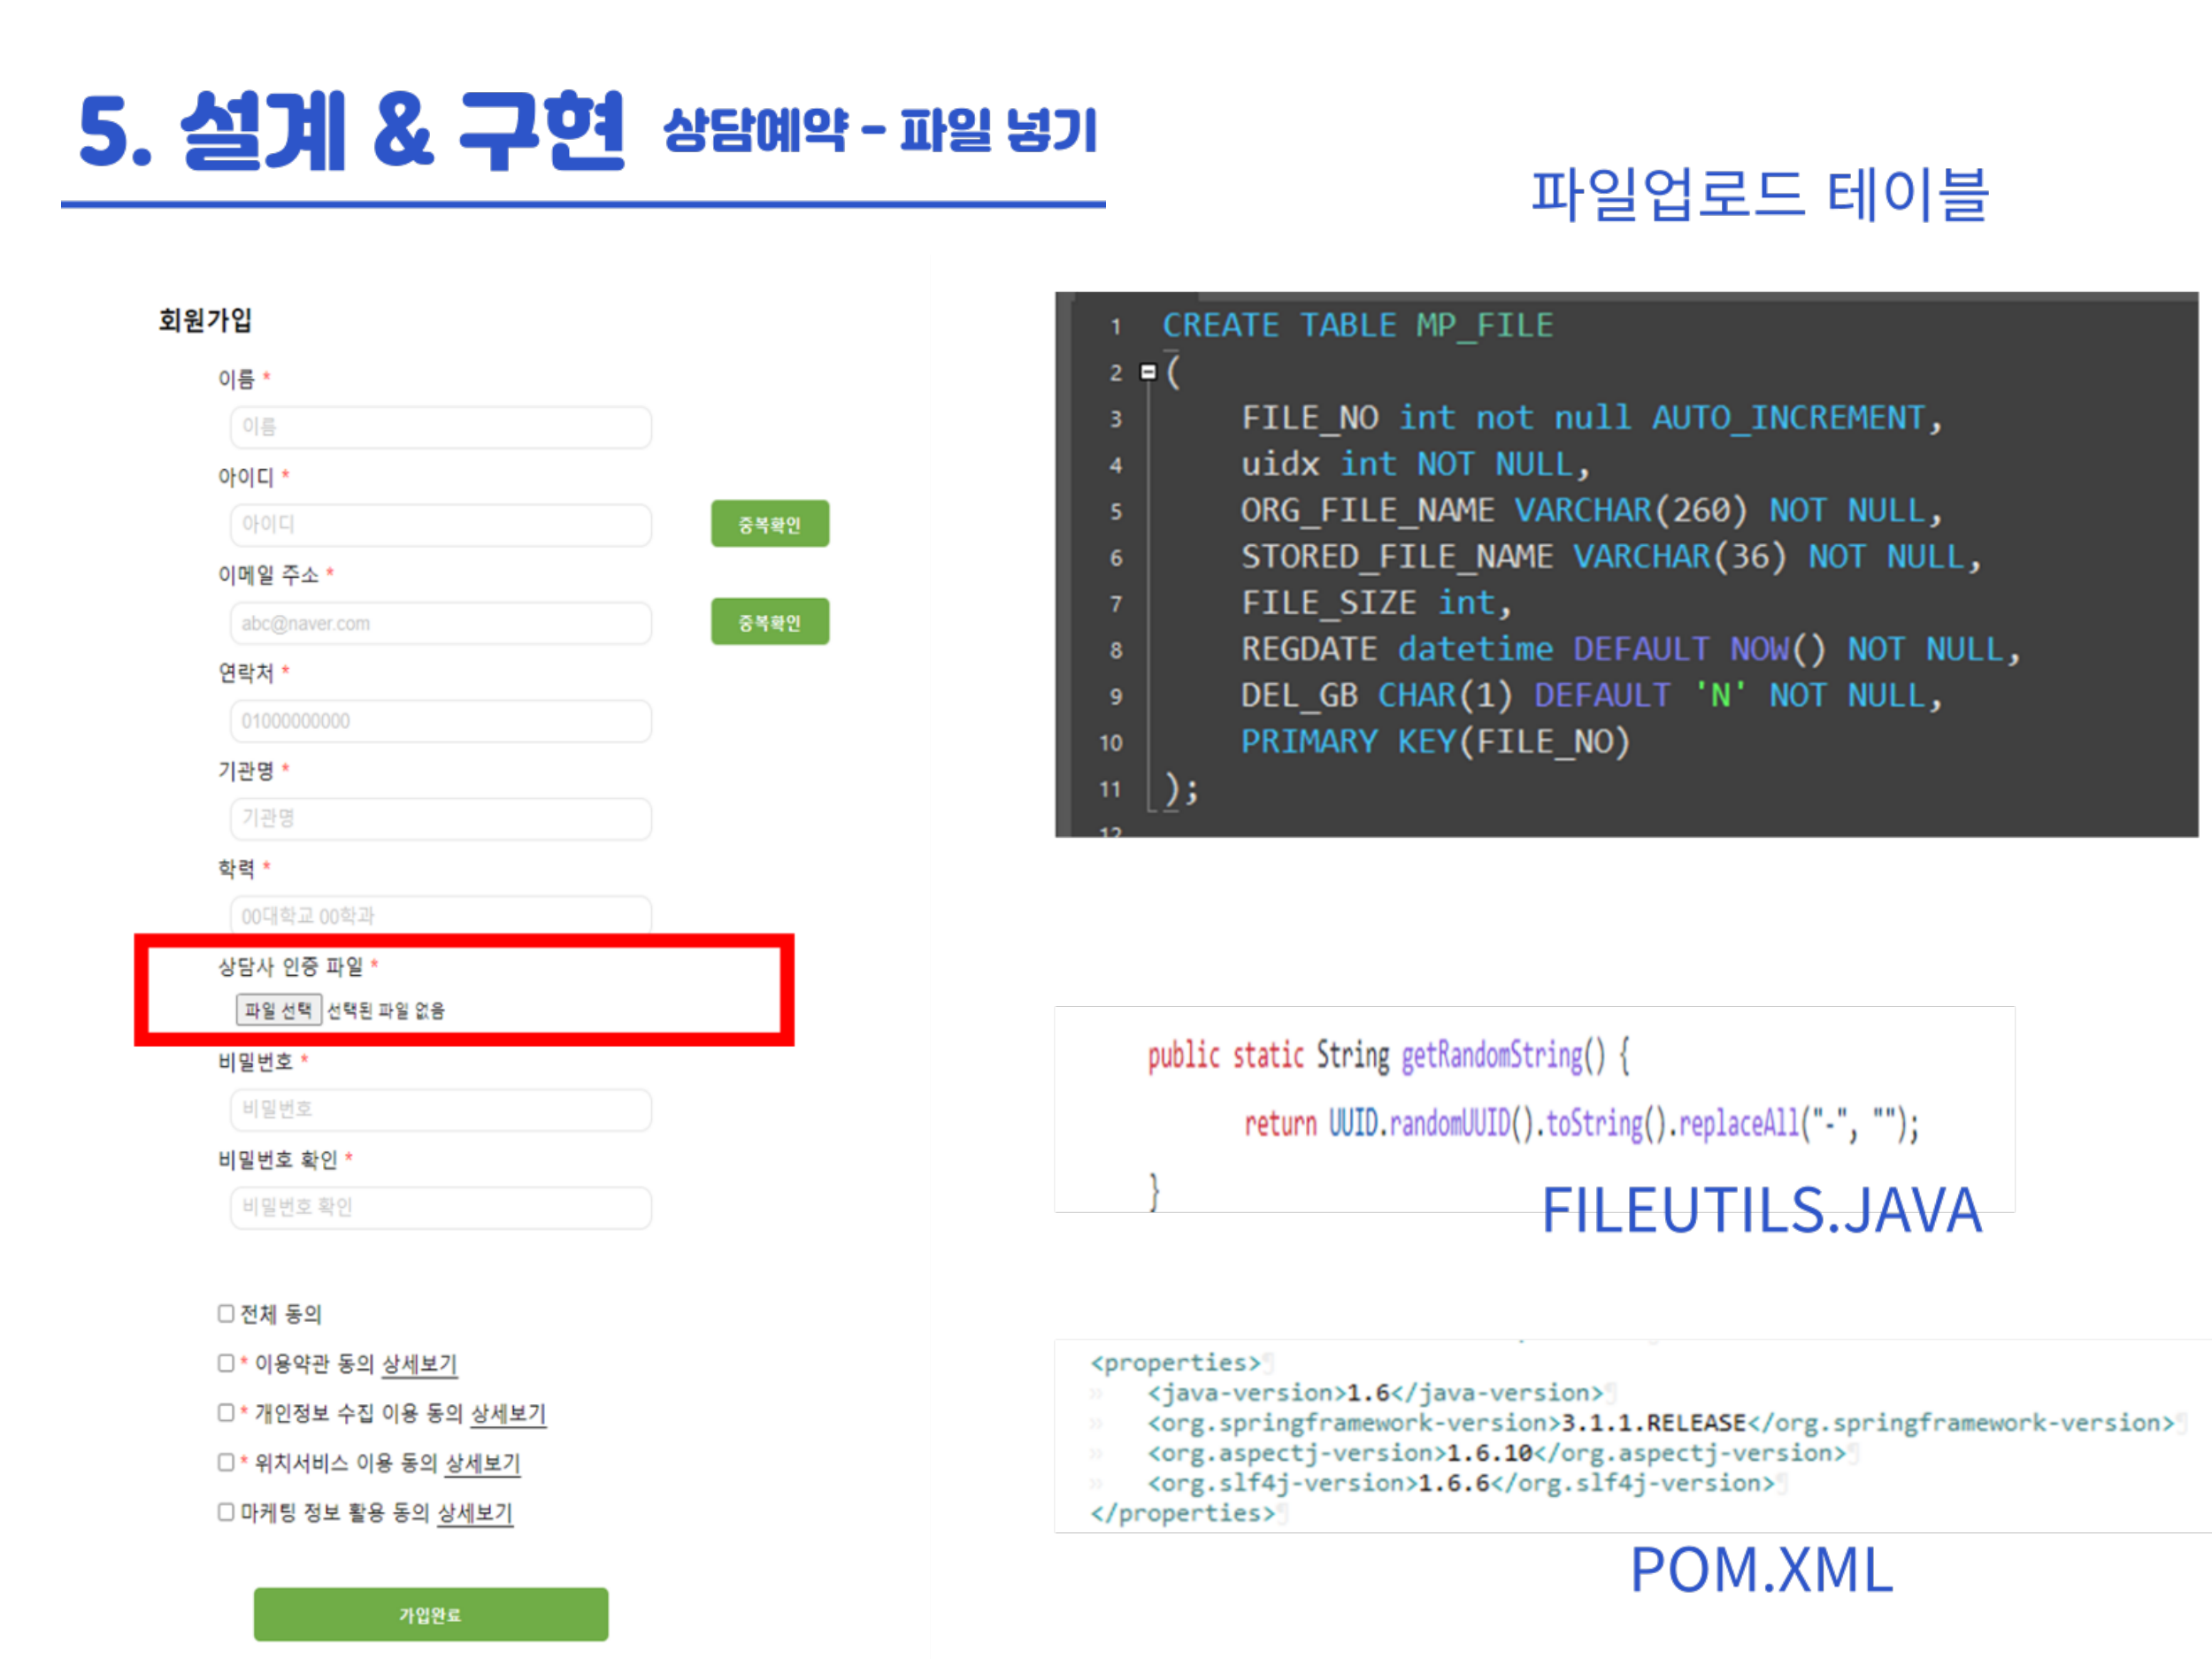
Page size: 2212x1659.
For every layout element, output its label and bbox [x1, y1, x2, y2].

picture [1614, 1513, 1916, 1621]
picture [1519, 140, 2012, 251]
picture [1525, 1154, 2004, 1261]
picture [61, 59, 1120, 211]
text_box [0, 254, 2212, 1659]
text_box [61, 193, 1106, 219]
